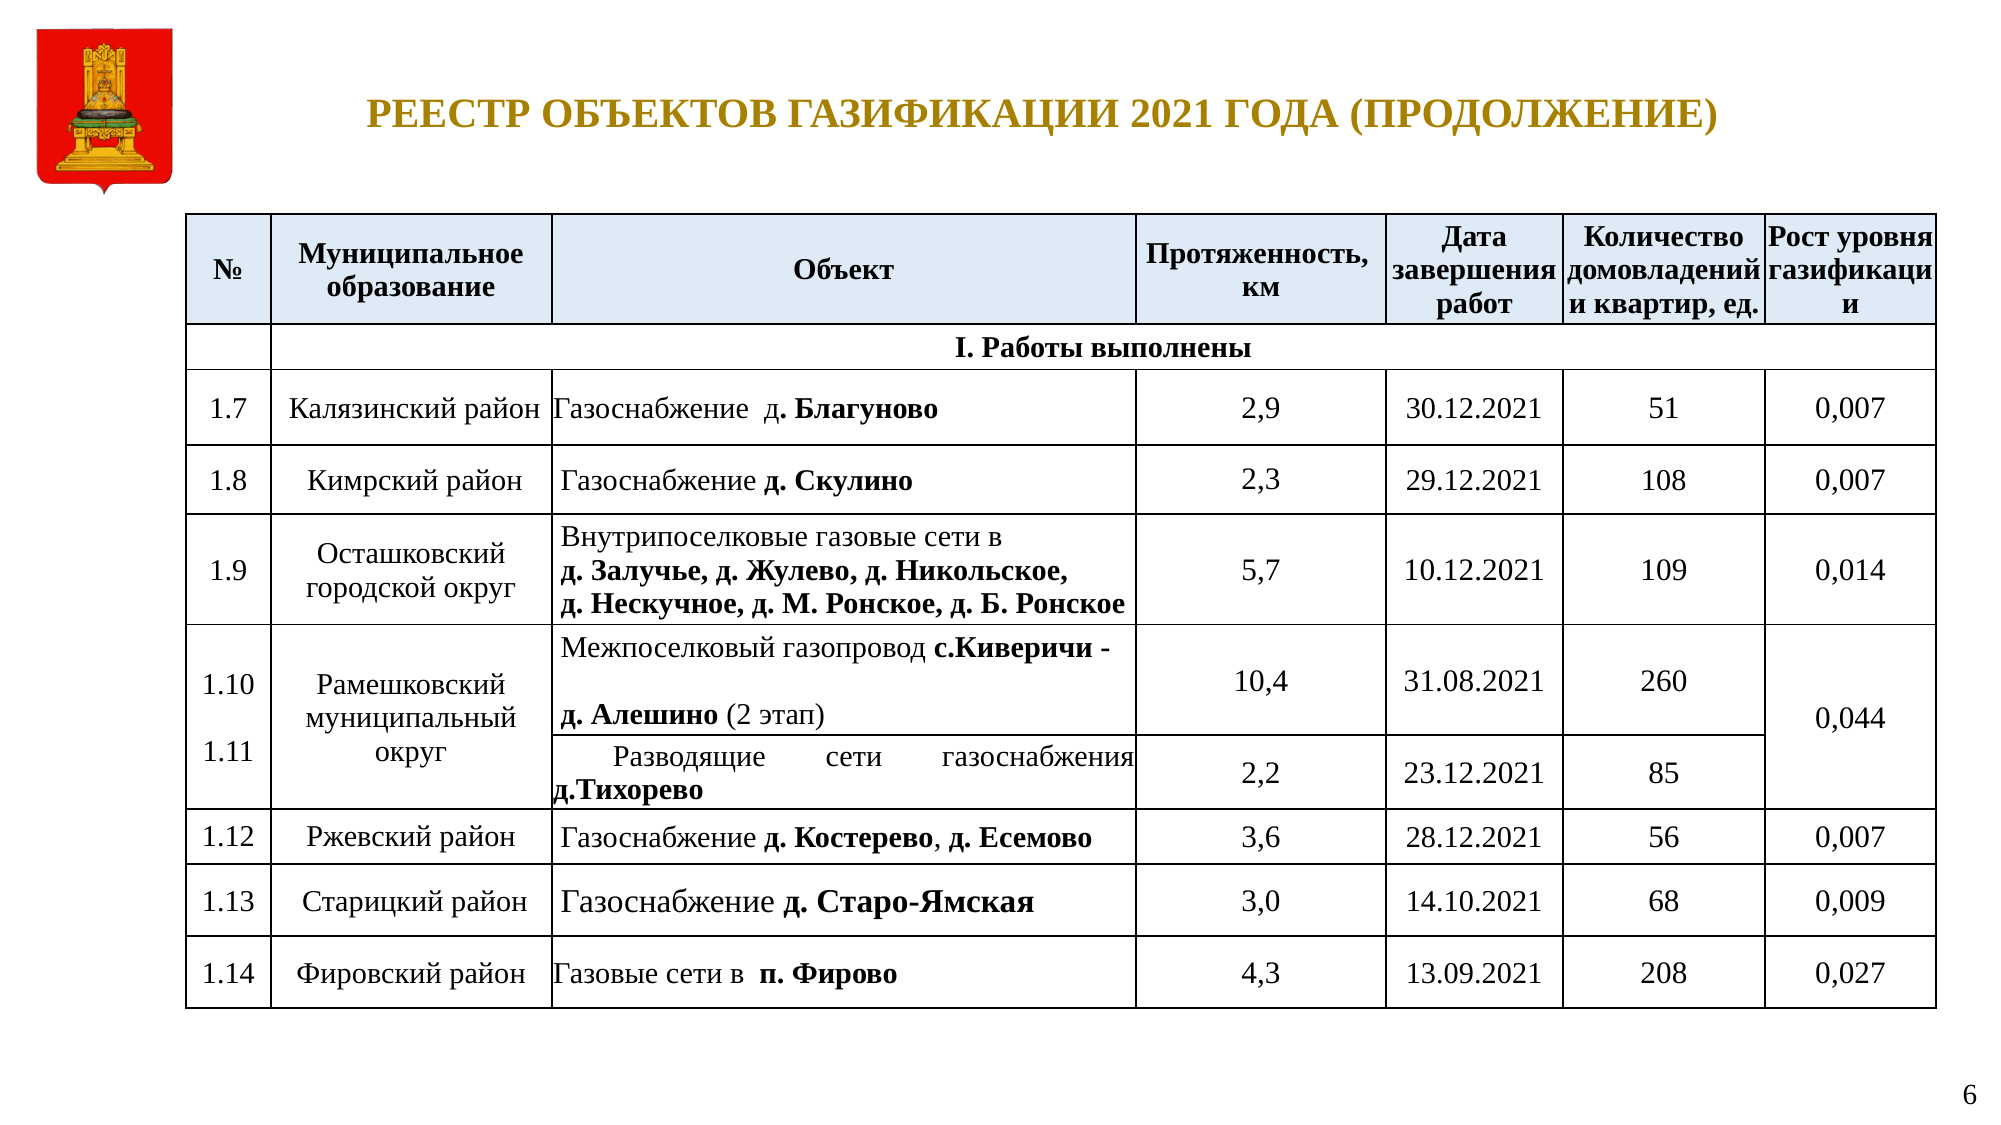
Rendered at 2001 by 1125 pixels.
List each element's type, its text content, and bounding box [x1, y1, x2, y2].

table_cell 5,7 [1137, 515, 1385, 624]
table_cell 1.13 [187, 865, 270, 935]
table_cell 1.9 [187, 515, 270, 624]
table_cell Рамешковский муниципальный округ [272, 625, 551, 808]
table_cell 260 [1564, 625, 1764, 734]
table_cell 1.8 [187, 446, 270, 513]
table_cell 2,3 [1137, 446, 1385, 513]
table_cell 68 [1564, 865, 1764, 935]
table_cell Калязинский район [272, 370, 551, 444]
table_header Муниципальное образование [272, 215, 551, 323]
table_cell 0,007 [1766, 446, 1935, 513]
picture [33, 19, 182, 204]
table_cell 0,027 [1766, 937, 1935, 1007]
table_cell 2,9 [1137, 370, 1385, 444]
table_cell Газоснабжение д. Костерево, д. Есемово [553, 810, 1135, 863]
table_cell 56 [1564, 810, 1764, 863]
table_cell Газоснабжение д. Скулино [553, 446, 1135, 513]
table_cell 4,3 [1137, 937, 1385, 1007]
table_cell 108 [1564, 446, 1764, 513]
table_cell [187, 325, 270, 369]
table_cell I. Работы выполнены [272, 325, 1935, 369]
table_cell 109 [1564, 515, 1764, 624]
table_cell 28.12.2021 [1387, 810, 1562, 863]
text_box РЕЕСТР ОБЪЕКТОВ ГАЗИФИКАЦИИ 2021 ГОДА (ПРОДОЛЖЕНИЕ) [206, 78, 1878, 144]
table_cell Кимрский район [272, 446, 551, 513]
table_header Дата завершения работ [1387, 215, 1562, 323]
table_cell 1.14 [187, 937, 270, 1007]
table_cell 13.09.2021 [1387, 937, 1562, 1007]
table_cell 10,4 [1137, 625, 1385, 734]
table_cell 29.12.2021 [1387, 446, 1562, 513]
table_cell Разводящие сети газоснабжения д.Тихорево [553, 736, 1135, 808]
table_header № [187, 215, 270, 323]
table_cell 208 [1564, 937, 1764, 1007]
table_cell 1.10 1.11 [187, 625, 270, 808]
table_cell 51 [1564, 370, 1764, 444]
table_header Объект [553, 215, 1135, 323]
table_cell Газоснабжение д. Благуново [553, 370, 1135, 444]
table_cell 0,044 [1766, 625, 1935, 808]
table_cell 14.10.2021 [1387, 865, 1562, 935]
table_cell Газовые сети в п. Фирово [553, 937, 1135, 1007]
table_cell 2,2 [1137, 736, 1385, 808]
table_cell 85 [1564, 736, 1764, 808]
table_cell 0,014 [1766, 515, 1935, 624]
table_cell 1.12 [187, 810, 270, 863]
table_cell 10.12.2021 [1387, 515, 1562, 624]
table_cell Фировский район [272, 937, 551, 1007]
table_cell 23.12.2021 [1387, 736, 1562, 808]
table_cell Старицкий район [272, 865, 551, 935]
table_cell 0,009 [1766, 865, 1935, 935]
table_cell 3,6 [1137, 810, 1385, 863]
slide_number 6 [1585, 1046, 1993, 1125]
table_cell Ржевский район [272, 810, 551, 863]
table_cell Газоснабжение д. Старо-Ямская [553, 865, 1135, 935]
table_cell 0,007 [1766, 810, 1935, 863]
table_cell 3,0 [1137, 865, 1385, 935]
table_header Рост уровня газификации [1766, 215, 1935, 323]
table_cell 31.08.2021 [1387, 625, 1562, 734]
table_cell 30.12.2021 [1387, 370, 1562, 444]
table_cell Межпоселковый газопровод с.Киверичи - д. Алешино (2 этап) [553, 625, 1135, 734]
table_header Протяженность, км [1137, 215, 1385, 323]
table_cell 0,007 [1766, 370, 1935, 444]
table_cell Осташковский городской округ [272, 515, 551, 624]
table_cell Внутрипоселковые газовые сети в д. Залучье, д. Жулево, д. Никольское, д. Нескучное, д. М. Ронское, д. Б. Ронское [553, 515, 1135, 624]
table_cell 1.7 [187, 370, 270, 444]
table_header Количество домовладений и квартир, ед. [1564, 215, 1764, 323]
